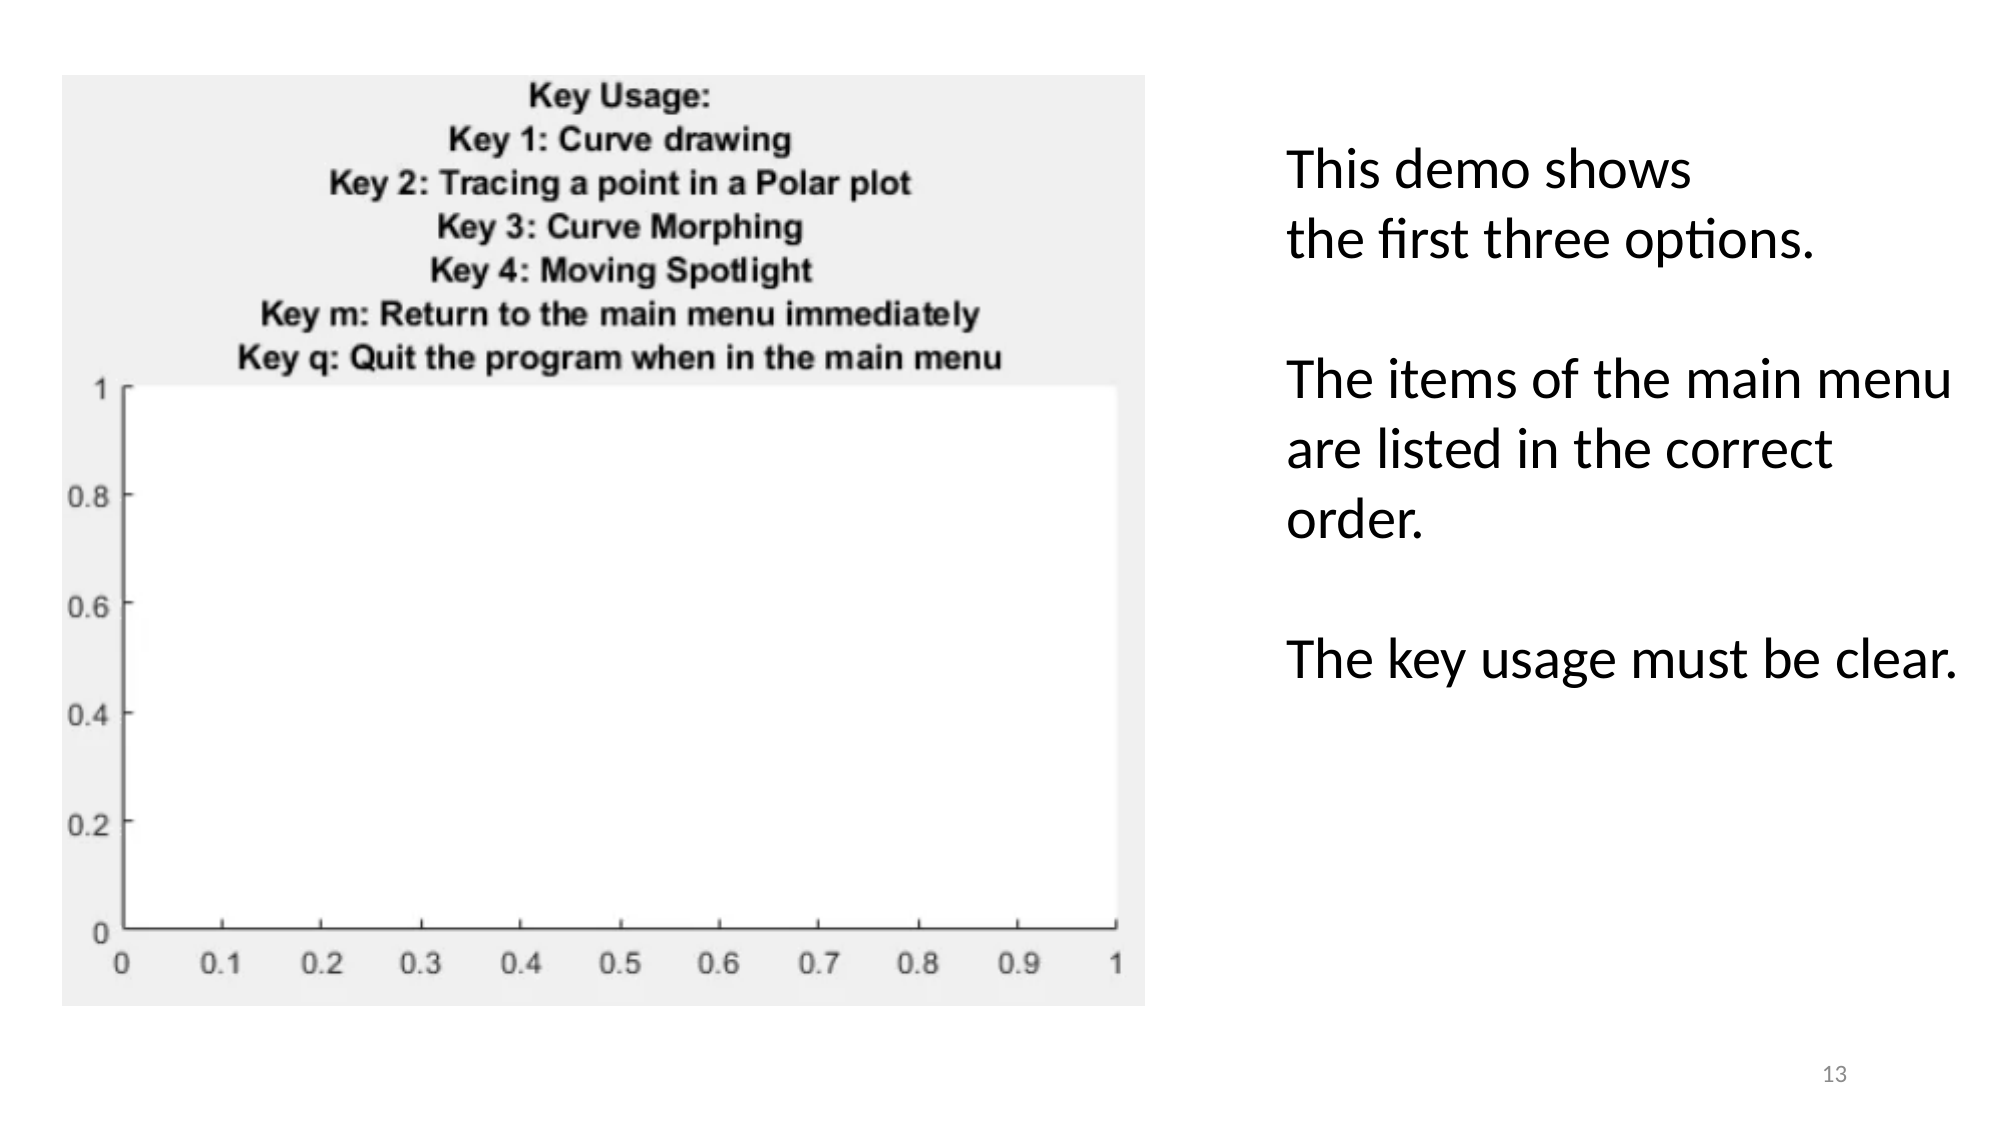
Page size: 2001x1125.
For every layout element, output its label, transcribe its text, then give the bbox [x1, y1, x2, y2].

text_box This demo shows the first three options. The items of the main menu are listed in the correct order. The key usage must be clear. [1271, 123, 1983, 698]
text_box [61, 74, 1146, 1007]
slide_number 13 [1412, 1042, 1863, 1103]
